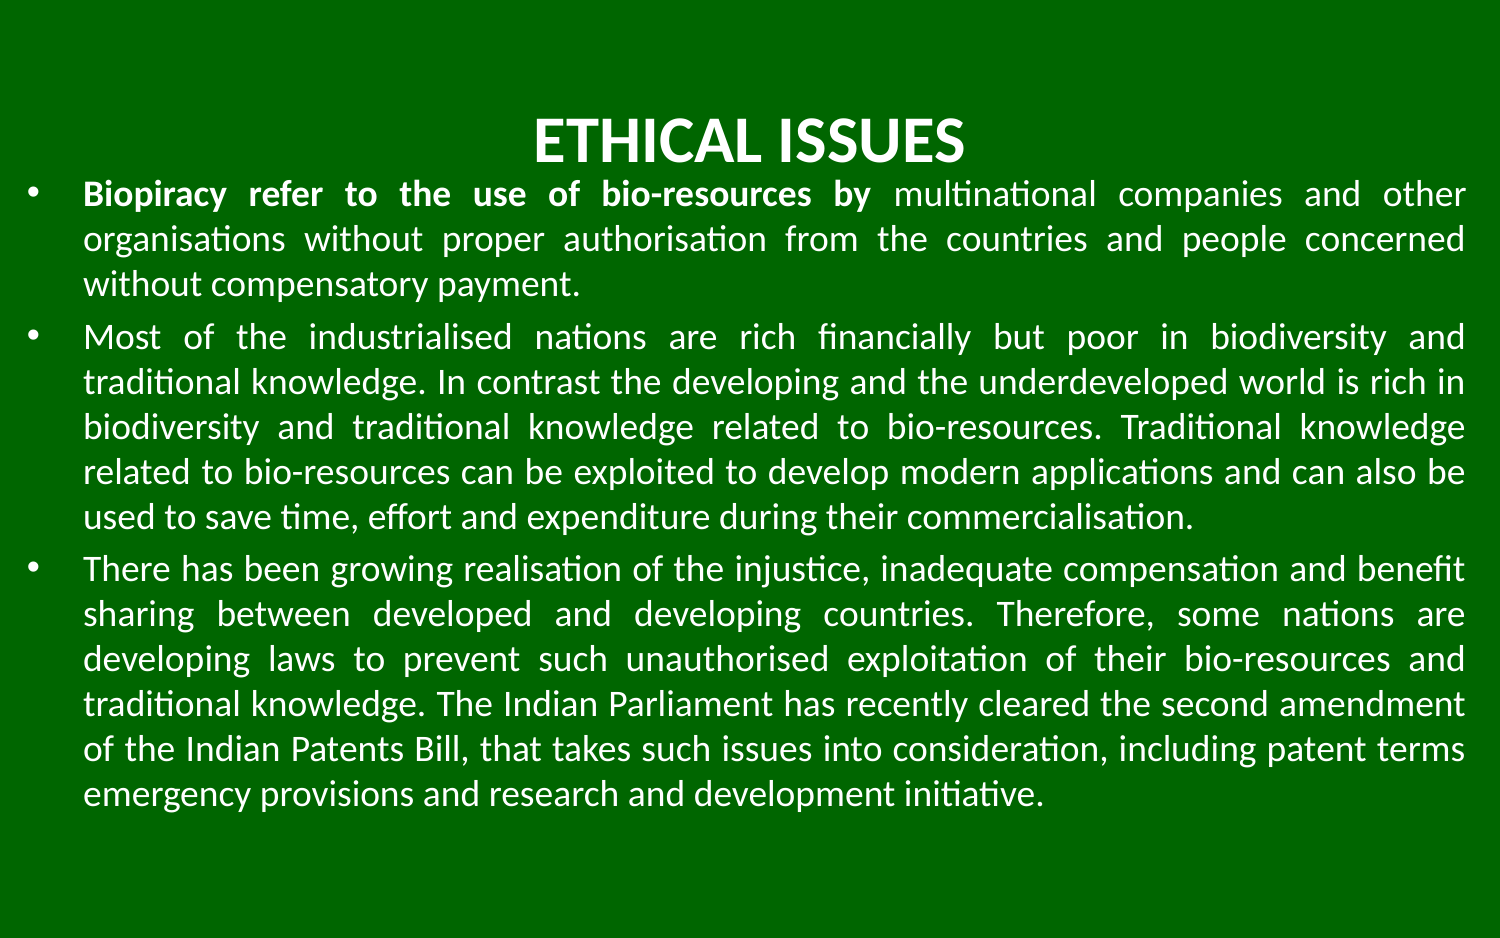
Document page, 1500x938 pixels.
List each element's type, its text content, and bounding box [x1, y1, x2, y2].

title ETHICAL ISSUES [75, 65, 1425, 161]
list Biopiracy refer to the use of bio-resources by multinational companies and other organisations without proper authorisation from the countries and people concerned without compensatory payment. Most of the industrialised nations are rich financially but poor in biodiversity and traditional knowledge. In contrast the developing and the underdeveloped world is rich in biodiversity and traditional knowledge related to bio-resources. Traditional knowledge related to bio-resources can be exploited to develop modern applications and can also be used to save time, effort and expenditure during their commercialisation. There has been growing realisation of the injustice, inadequate compensation and benefit sharing between developed and developing countries. Therefore, some nations are developing laws to prevent such unauthorised exploitation of their bio-resources and traditional knowledge. The Indian Parliament has recently cleared the second amendment of the Indian Patents Bill, that takes such issues into consideration, including patent terms emergency provisions and research and development initiative. [11, 161, 1483, 894]
